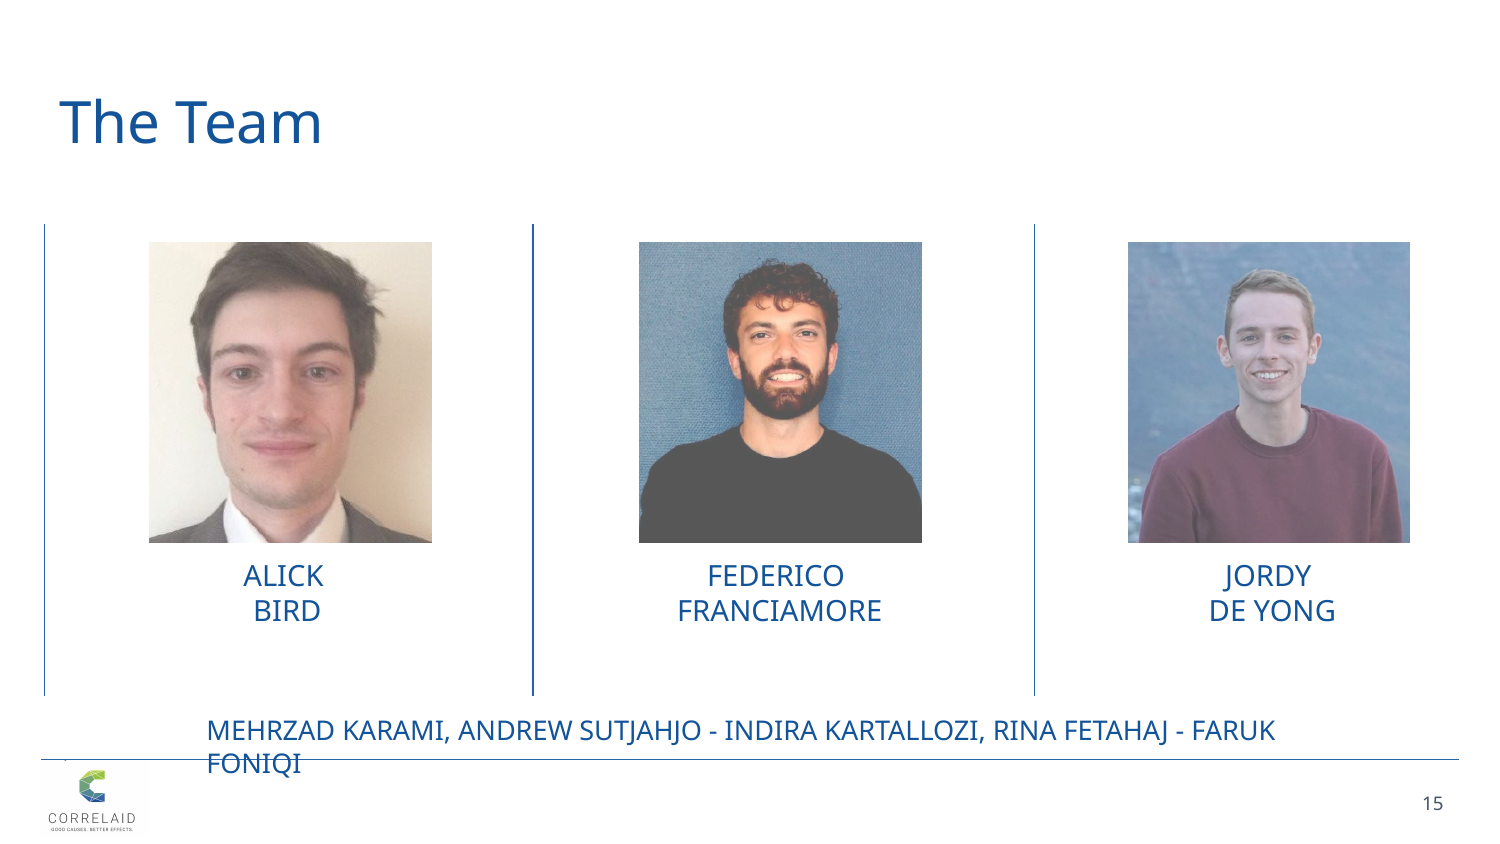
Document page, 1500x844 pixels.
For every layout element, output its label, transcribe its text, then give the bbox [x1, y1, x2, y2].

text_box FEDERICO FRANCIAMORE [649, 552, 910, 643]
title The Team [44, 43, 1459, 207]
text_box ALICK BIRD [157, 552, 418, 643]
text_box [1124, 235, 1421, 649]
text_box MEHRZAD KARAMI, ANDREW SUTJAHJO - INDIRA KARTALLOZI, RINA FETAHAJ - FARUK FONIQI [191, 698, 1381, 794]
text_box [139, 235, 436, 649]
text_box JORDY DE YONG [1142, 552, 1403, 643]
text_box [631, 235, 928, 649]
picture [149, 242, 432, 543]
picture [639, 242, 922, 543]
picture [41, 760, 149, 837]
picture [1127, 242, 1411, 543]
